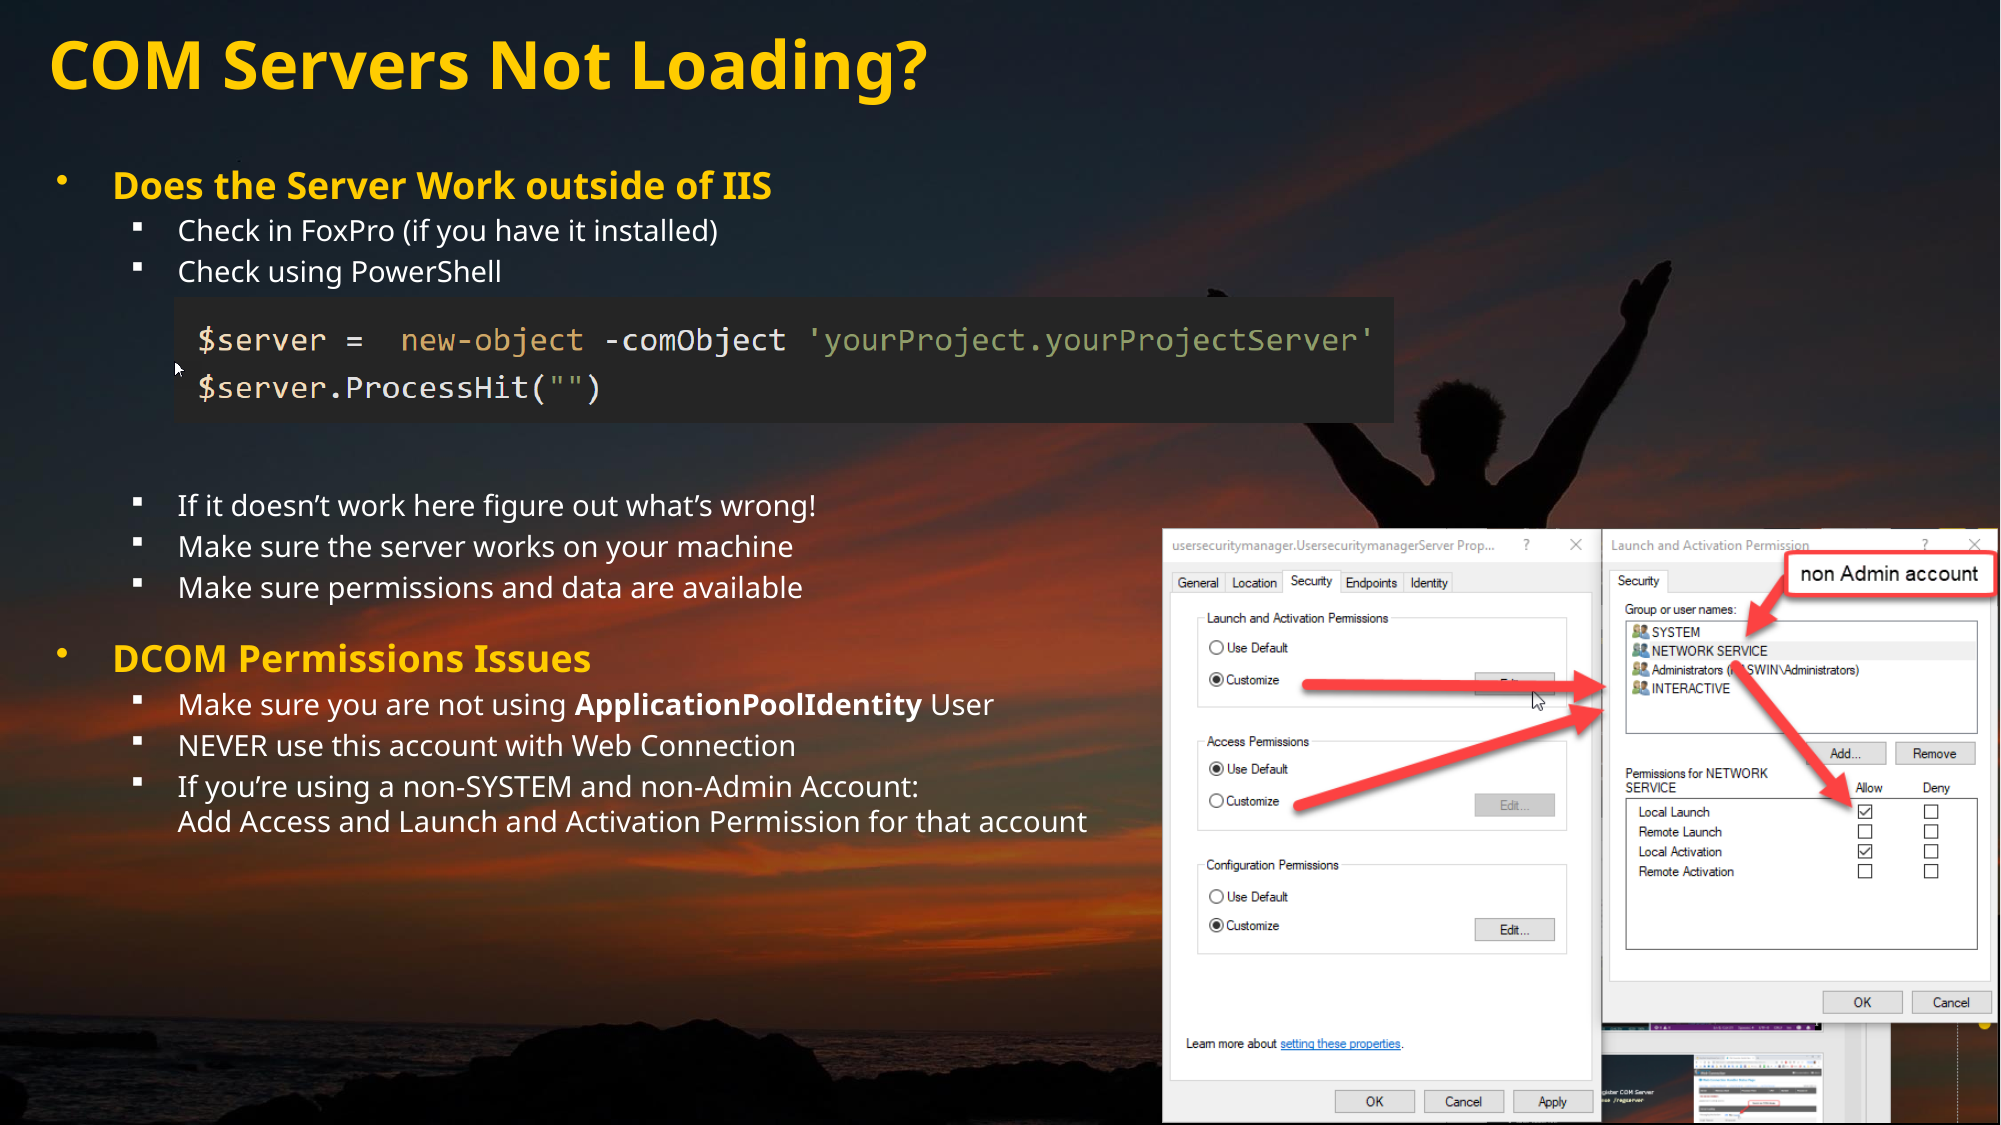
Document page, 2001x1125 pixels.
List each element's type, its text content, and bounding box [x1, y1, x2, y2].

picture [0, 0, 2001, 1125]
list Does the Server Work outside of IIS Check in FoxPro (if you have it installed) Check using PowerShell If it doesn’t work here figure out what’s wrong! Make sure the server works on your machine Make sure permissions and data are available DCOM Permissions Issues Make sure you are not using ApplicationPoolIdentity User NEVER use this account with Web Connection If you’re using a non-SYSTEM and non-Admin Account: Add Access and Launch and Activation Permission for that account [33, 143, 1917, 982]
title COM Servers Not Loading? [33, 24, 1734, 100]
